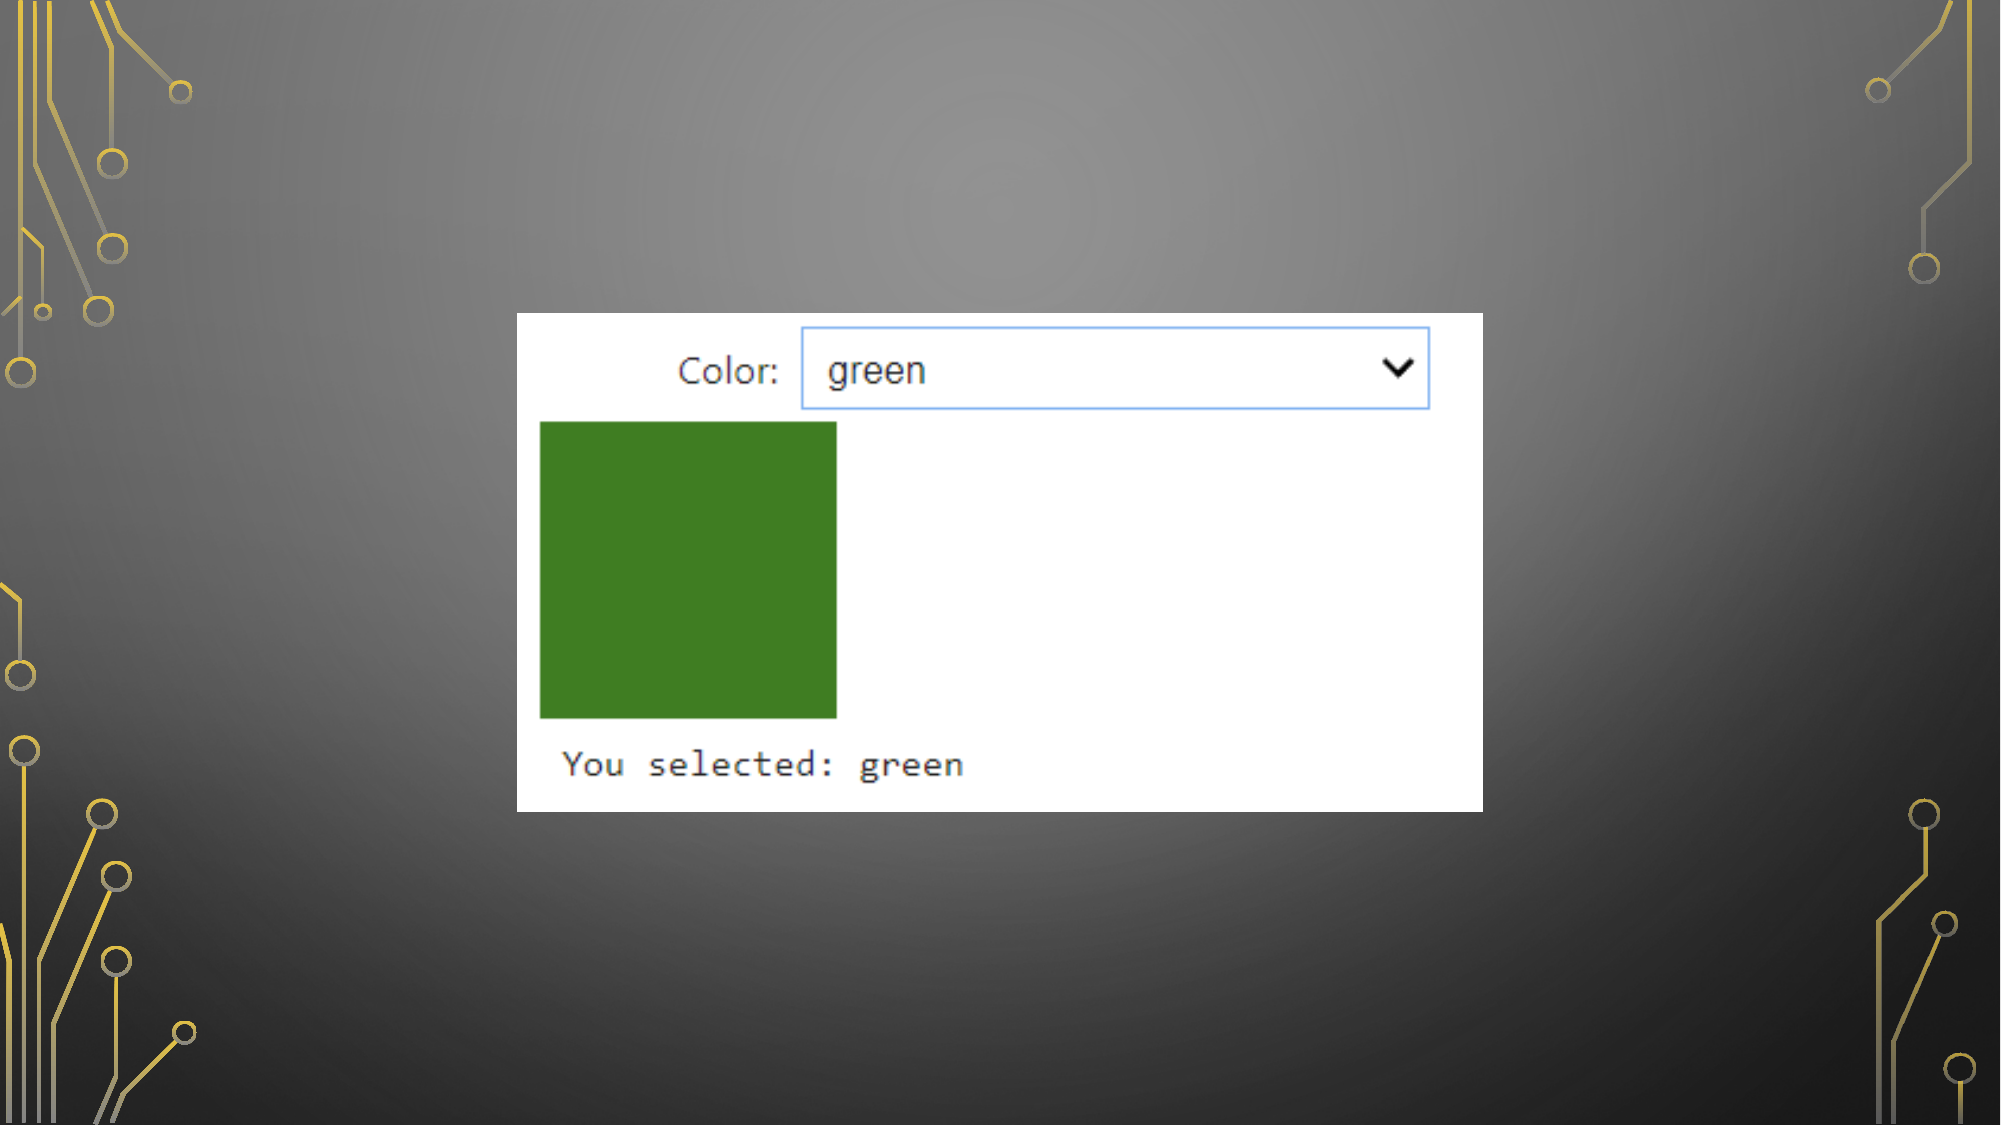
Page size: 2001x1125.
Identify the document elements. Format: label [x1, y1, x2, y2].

picture [517, 313, 1483, 812]
